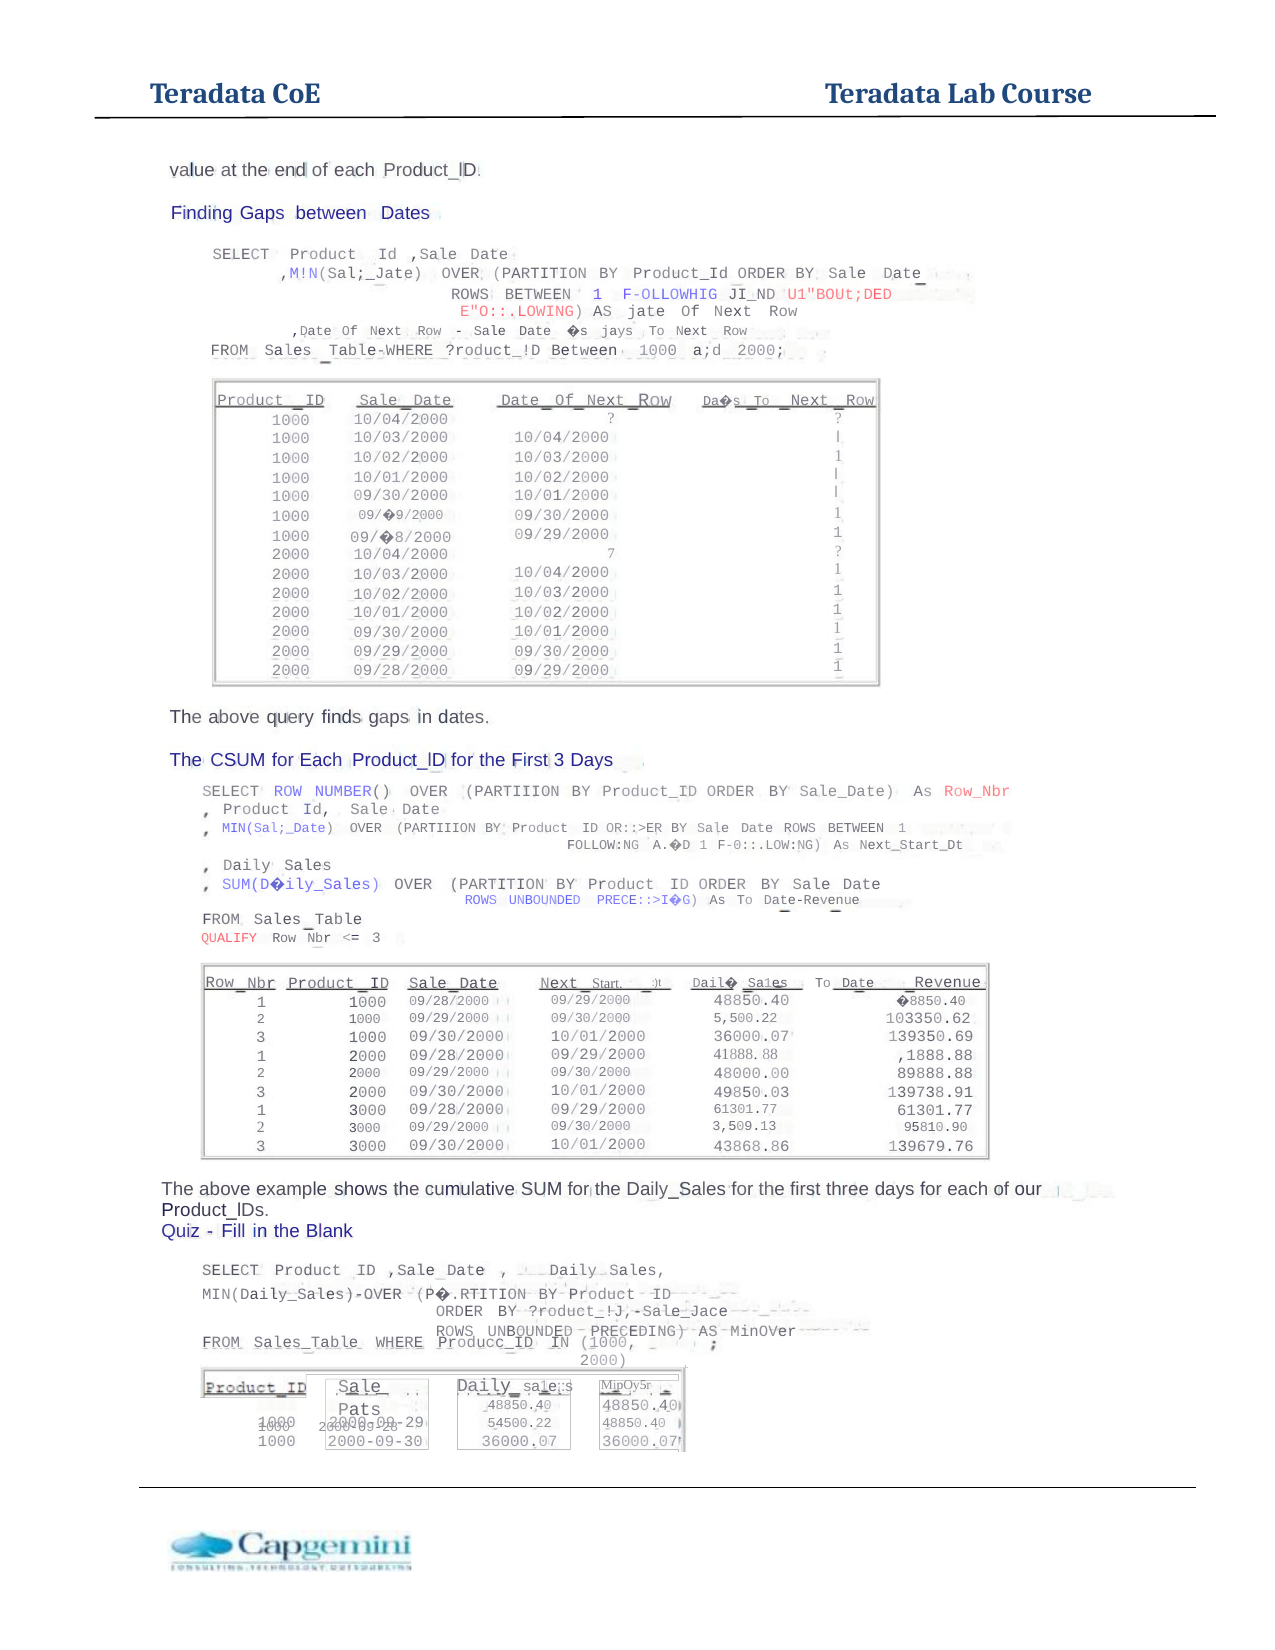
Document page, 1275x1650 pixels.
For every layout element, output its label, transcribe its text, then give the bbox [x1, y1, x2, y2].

text_box Product ID 1000 1000 1000 2000 2000 2000 3000 3000 3000 [286, 974, 393, 1159]
text_box Next Row ? l 1 l l 1 1 ? 1 1 1 1 1 1 [787, 391, 879, 684]
text_box Row [635, 389, 675, 413]
text_box The above query finds gaps in dates. [167, 706, 492, 729]
text_box The CSUM for Each Product_lD for the First 3 Days SELECT ROW NUMBER() OVER (PARTIIION BY Product_ID ORDER BY Sale_Date) As Row_Nbr Product Id, Sale Date MIN(Sal;_Date) OVER (PARTIIION BY Product ID OR::>ER BY Sale Date ROWS BETWEEN 1 FOLLOW:NG A.�D 1 F-0::.LOW:NG) As Next_Start_Dt Daily Sales SUM(D�ily_Sales) OVER (PARTITION BY Product ID ORDER BY Sale Date ROWS UNBOUNDED PRECE::>I�G) As To Date-Revenue FROM Sales Table QUALIFY Row Nbr <= 3 [167, 749, 1016, 951]
text_box Teradata CoE [147, 76, 336, 111]
text_box Product ID 1000 1000 1000 1000 1000 1000 1000 2000 2000 2000 2000 2000 2000 2000 [215, 391, 329, 684]
text_box [211, 376, 884, 689]
text_box Sale Date 09/28/2000 09/29/2000 09/30/2000 09/28/2000 09/29/2000 09/30/2000 09/28/2000 09/29/2000 09/30/2000 [407, 974, 513, 1158]
text_box [199, 1365, 688, 1452]
text_box Revenue [912, 973, 989, 994]
text_box Finding Gaps between Dates [168, 202, 445, 226]
text_box 103350.62 [883, 1009, 979, 1027]
text_box The above example shows the cumulative SUM for the Daily_Sales for the first three days for each of our Product_lDs. [159, 1178, 1120, 1201]
text_box 139350.69 ,1888.88 89888.88 139738.91 61301.77 95810.90 139679.76 [883, 1027, 979, 1159]
text_box Nbr 1 2 3 1 2 3 1 2 3 [244, 974, 279, 1159]
text_box Quiz - Fill in the Blank [159, 1219, 357, 1243]
text_box value at the end of each Product_lD. [167, 159, 488, 183]
text_box [199, 962, 993, 1163]
text_box Sale Date 10/04/2000 10/03/2000 10/02/2000 10/01/2000 09/30/2000 09/�9/2000 09/�8/2000 10/04/2000 10/03/2000 10/02/2000 10/01/2000 09/30/2000 09/29/2000 09/28/2000 [345, 391, 457, 684]
text_box Daily sa1e;:s 48850.40 54500.22 36000.07 [457, 1375, 574, 1453]
text_box Next Start. 09/29/2000 09/30/2000 10/01/2000 09/29/2000 09/30/2000 10/01/2000 09/29/2000 09/30/2000 10/01/2000 [538, 974, 656, 1158]
text_box SELECT Product ID ,Sale Date , Daily Sales, MIN(Daily_Sales)-OVER (P�.RTITION BY Product ID ORDER BY ?roduct_!J,-Sale_Jace ROWS UNBOUNDED PRECEDING) AS MinOVer [200, 1260, 874, 1336]
text_box 1000 1000 [255, 1413, 301, 1453]
text_box Sale Pats 1000 2000-09-28 [255, 1376, 433, 1417]
text_box Da�s To [701, 390, 783, 413]
text_box Date Of Next ? 10/04/2000 10/03/2000 10/02/2000 10/01/2000 09/30/2000 09/29/2000 7 10/04/2000 10/03/2000 10/02/2000 10/01/2000 09/30/2000 09/29/2000 [496, 391, 630, 684]
text_box :)t [649, 976, 674, 992]
text_box [168, 706, 644, 749]
text_box Row [203, 973, 241, 994]
text_box [139, 1464, 1197, 1490]
text_box Dail� Sa1es To Date [690, 973, 908, 995]
text_box Teradata Lab Course [823, 76, 1109, 111]
text_box MipOy5r 48850.40 48850.40 36000.07 [598, 1377, 686, 1453]
text_box [160, 1201, 1116, 1241]
text_box (1000, 2000) [577, 1333, 699, 1354]
text_box �8850.40 [894, 990, 980, 1013]
text_box SELECT Product Id ,Sale Date ,M!N(Sal;_Jate) OVER (PARTITION BY Product_Id ORDER BY Sale Date ROWS BETWEEN 1 F-OLLOWHIG JI_ND U1"BOUt;DED E"O::.LOWING) AS jate Of Next Row ,Date Of Next Row - Sale Date �s jays To Next Row FROM Sales Table-WHERE ?roduct_!D Between 1000 a;d 2000; [210, 245, 978, 364]
text_box 2000-09-29 2000-09-30 [325, 1413, 432, 1453]
text_box [201, 1336, 871, 1355]
text_box FROM Sales_Table WHERE Producc_ID IN [200, 1333, 571, 1354]
text_box [167, 1530, 412, 1573]
text_box 48850.40 5,500.22 36000.07 41888. 88 48000.00 49850.03 61301.77 3,509.13 43868.86 [710, 991, 798, 1159]
